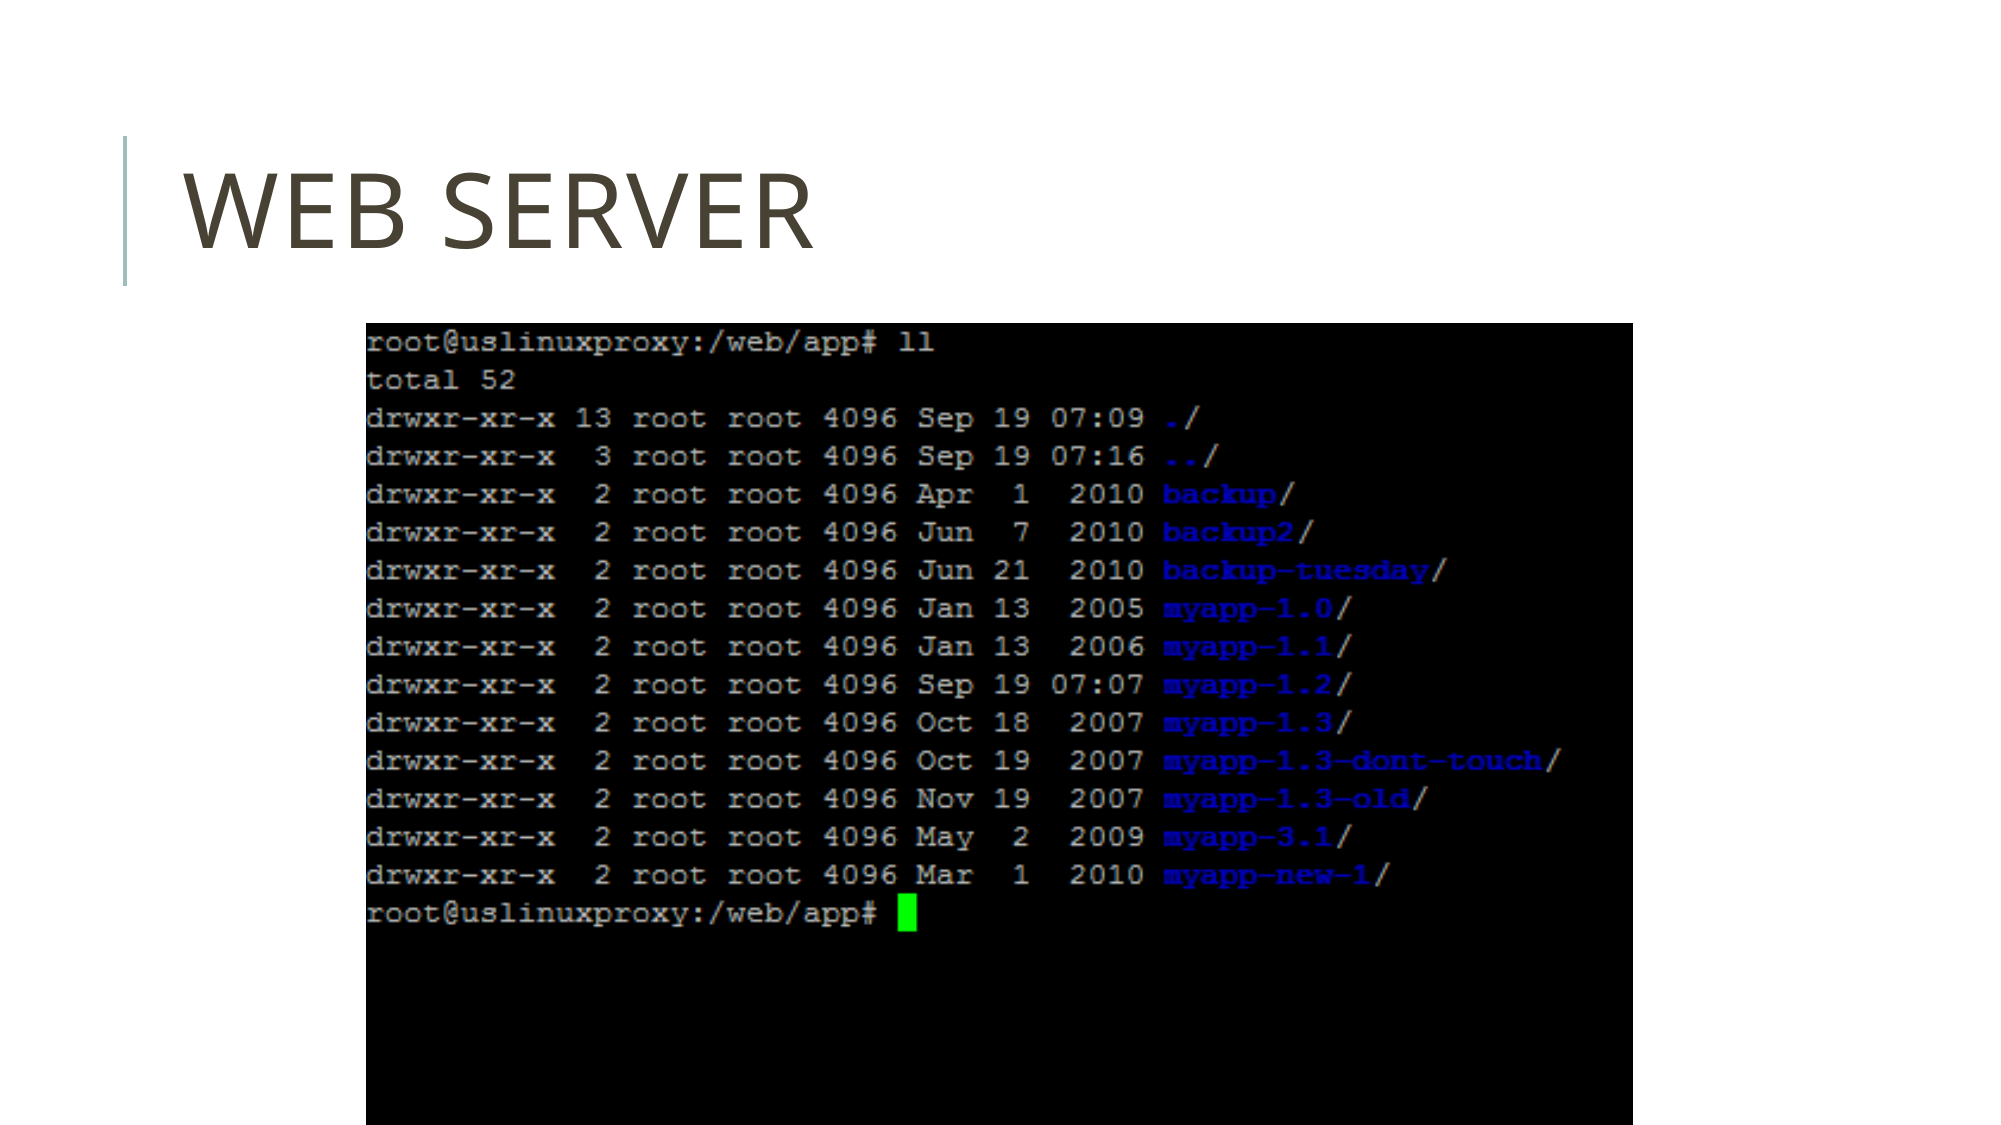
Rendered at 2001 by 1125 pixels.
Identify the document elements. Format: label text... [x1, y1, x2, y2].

title Web Server [168, 96, 1763, 342]
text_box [366, 323, 1634, 1125]
